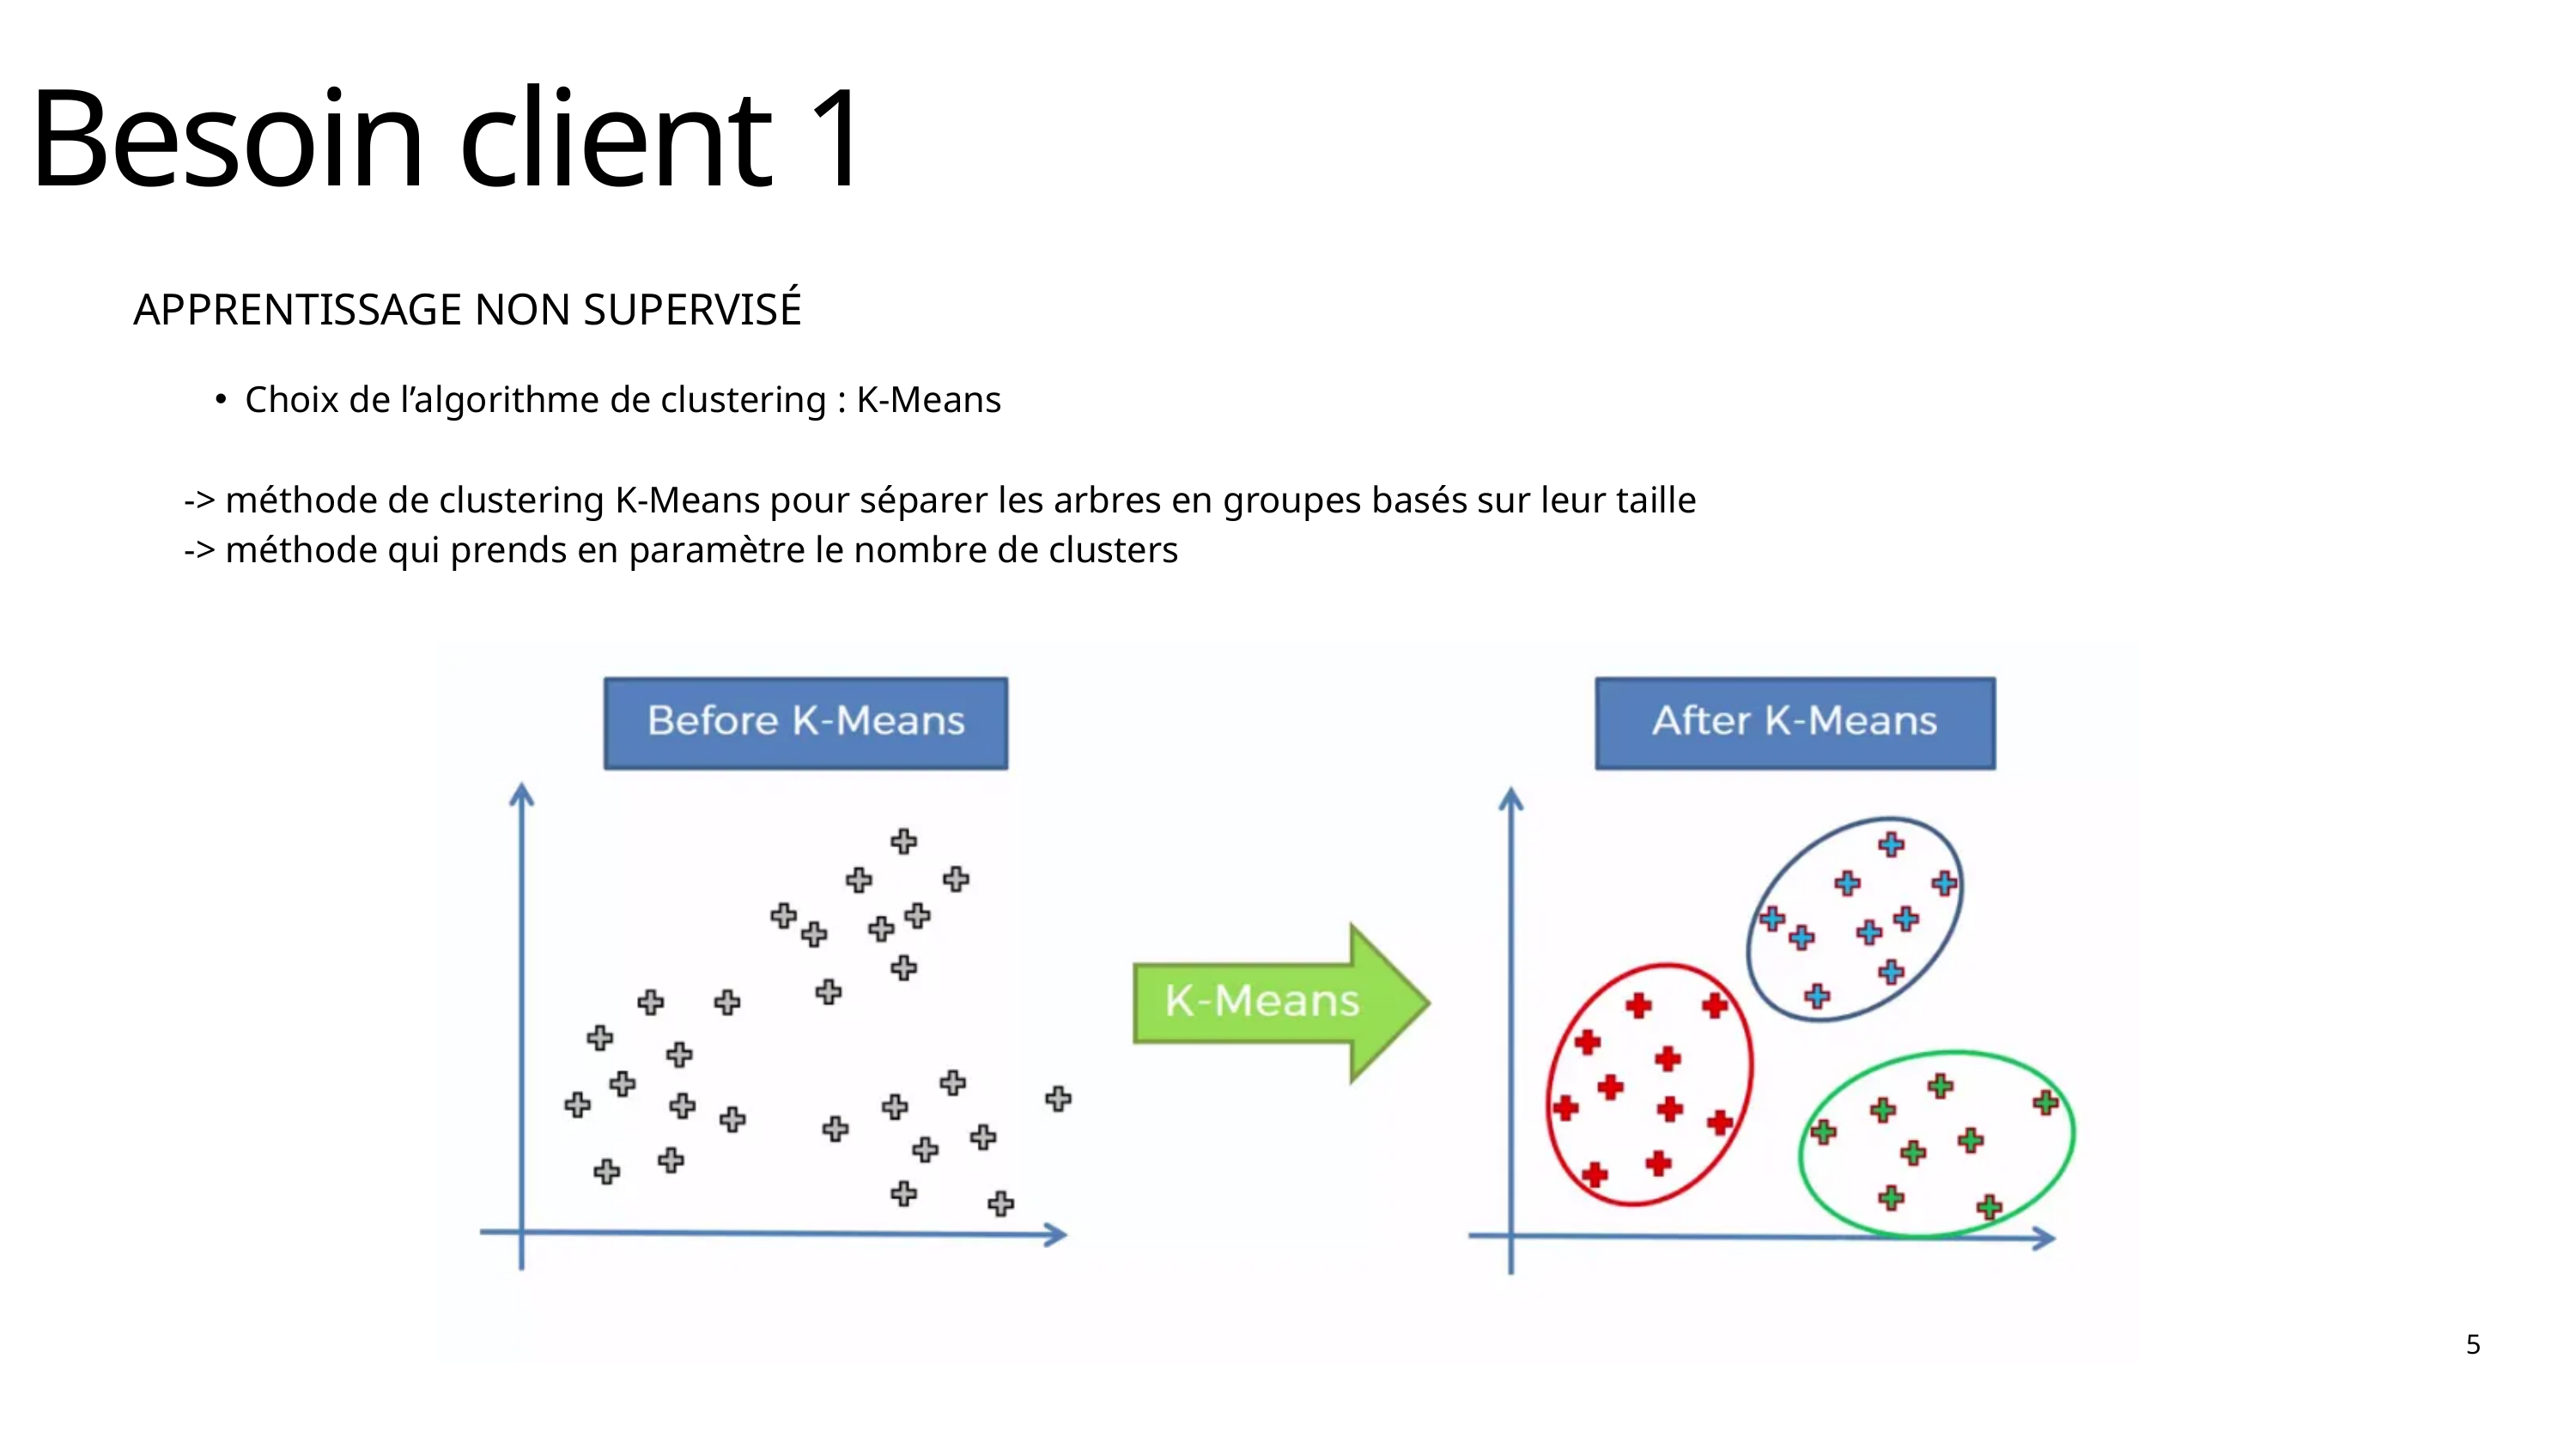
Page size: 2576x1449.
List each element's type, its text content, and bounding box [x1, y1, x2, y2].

text_box Besoin client 1 [25, 25, 1021, 214]
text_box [2443, 1315, 2504, 1377]
text_box [436, 642, 2139, 1363]
text_box APPRENTISSAGE NON SUPERVISÉ [132, 273, 1141, 334]
text_box Choix de l’algorithme de clustering : K-Means -> méthode de clustering K-Means pour séparer les arbres en groupes basés sur leur taille -> méthode qui prends en paramètre le nombre de clusters [184, 369, 1959, 571]
